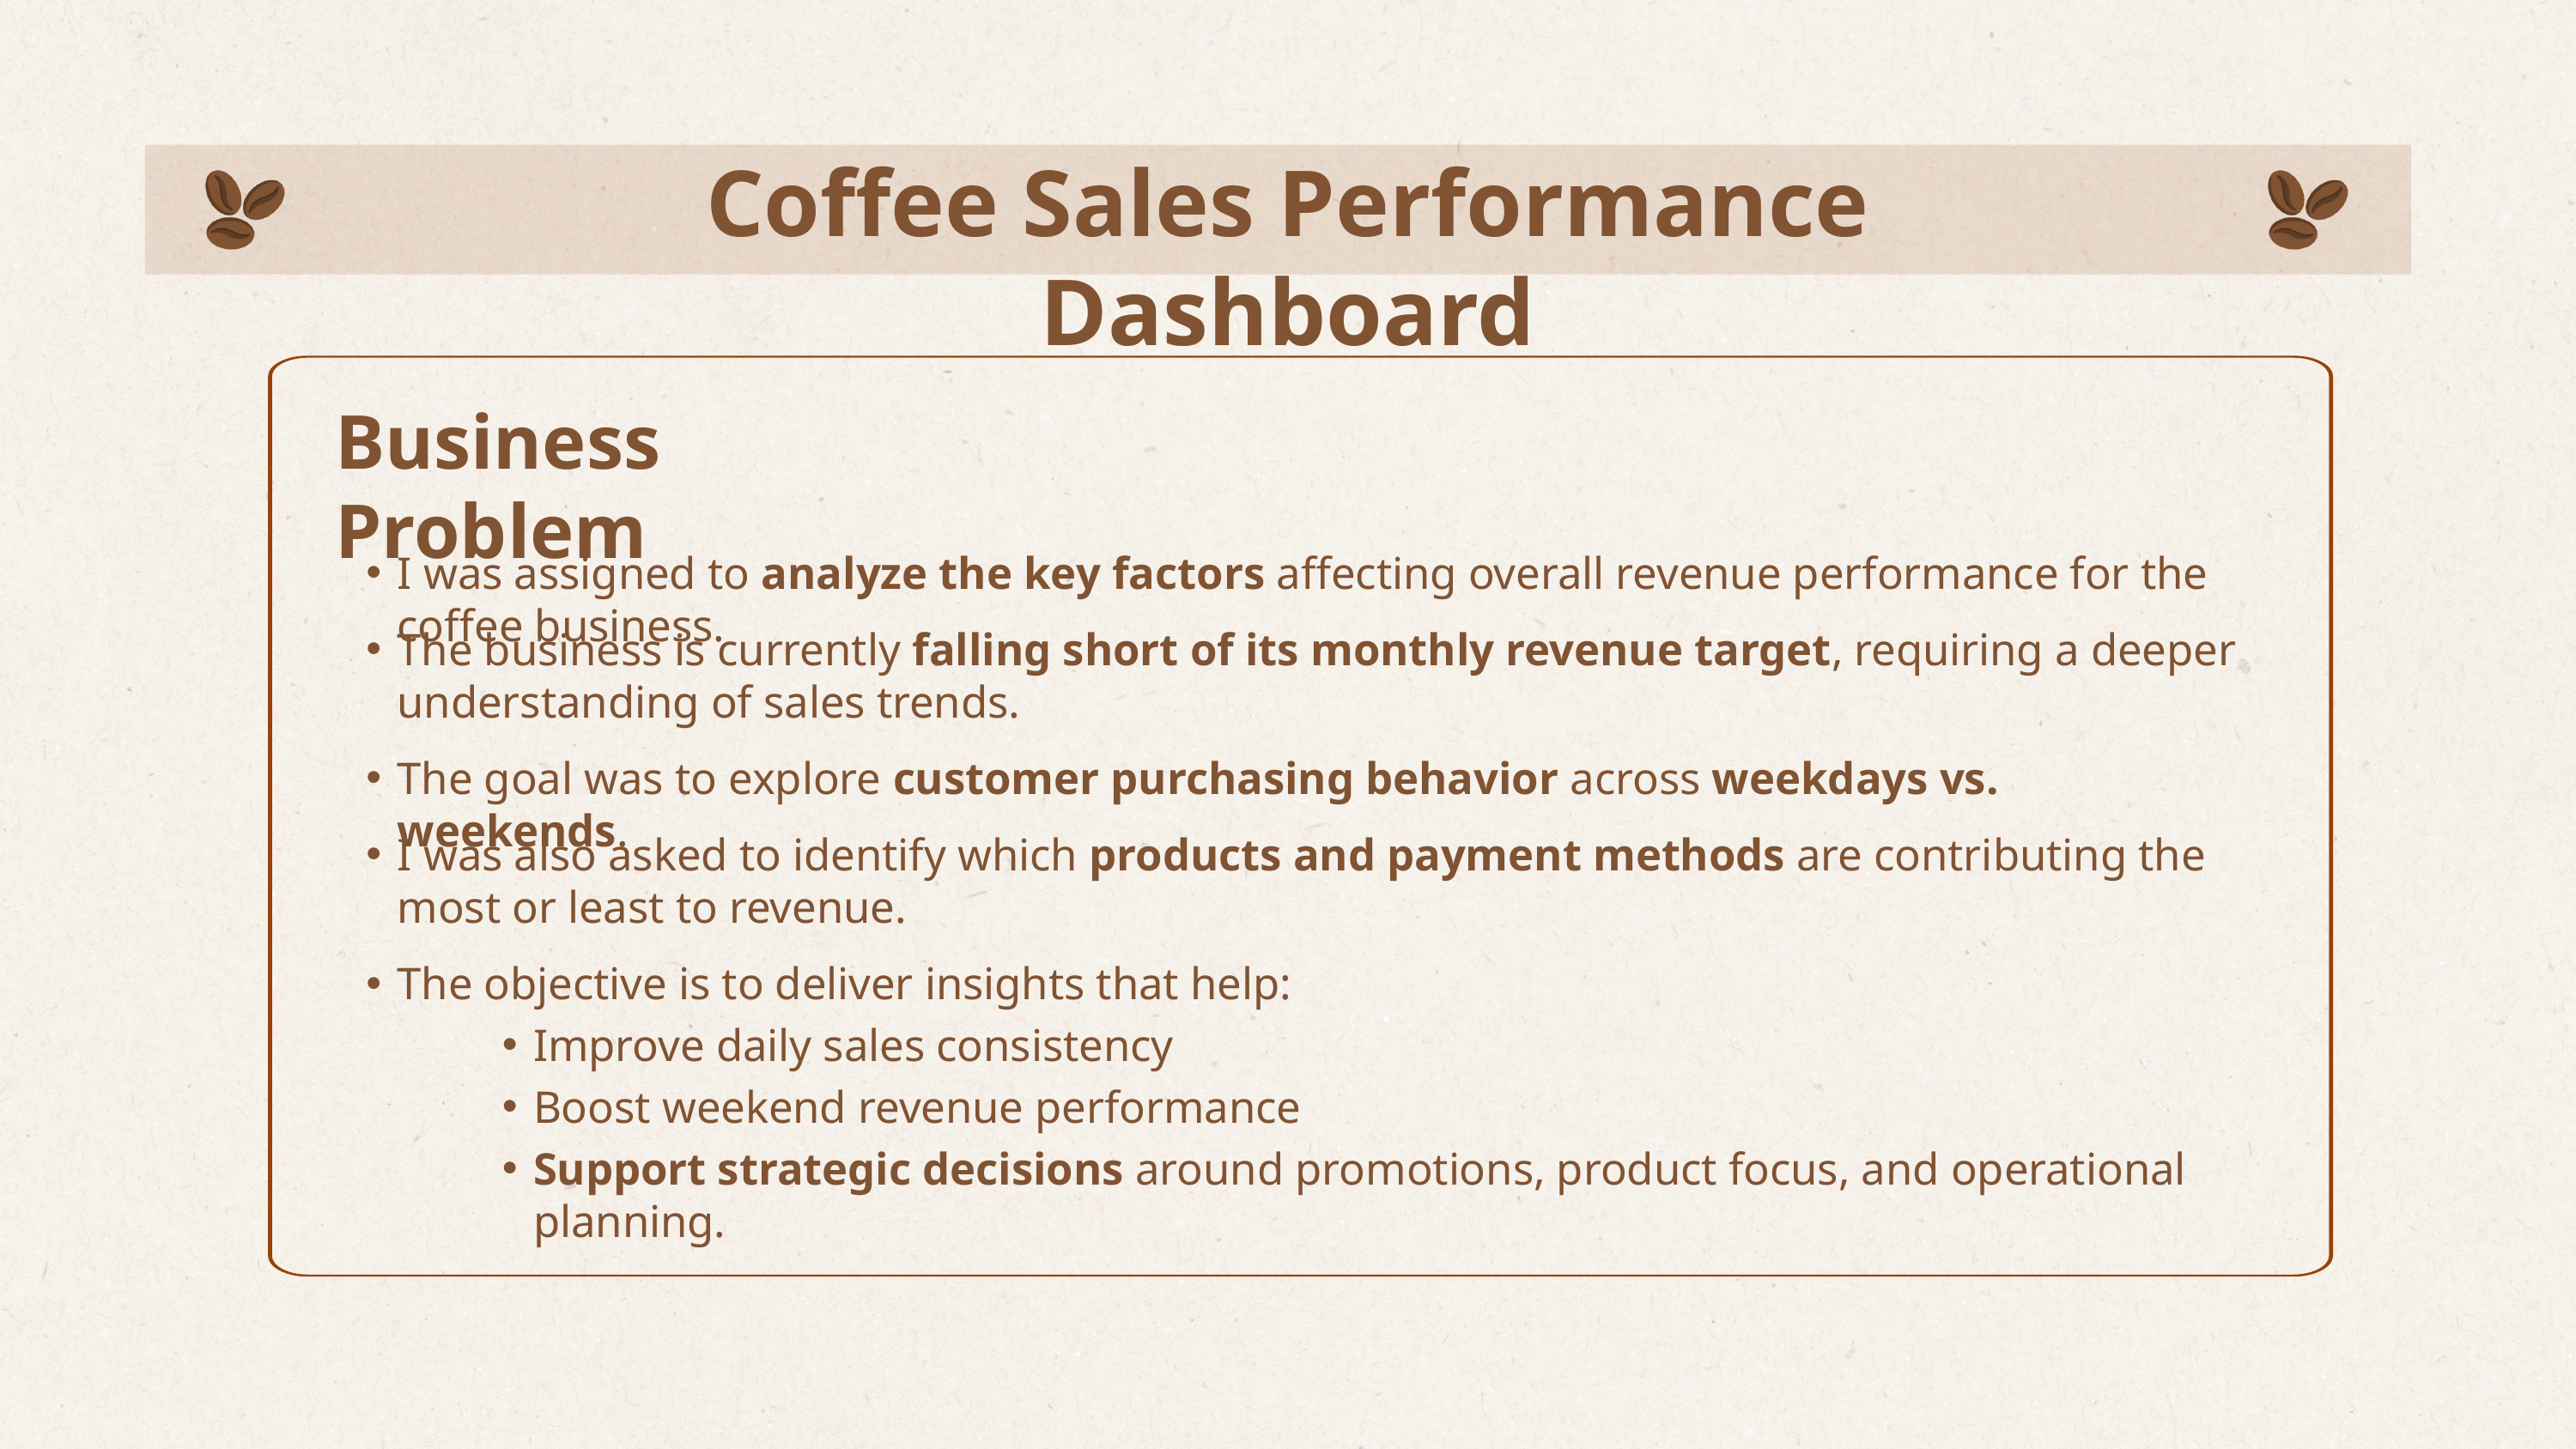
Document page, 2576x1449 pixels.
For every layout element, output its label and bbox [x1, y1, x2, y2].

text_box [0, 0, 2576, 1449]
text_box [144, 144, 2412, 275]
text_box [267, 355, 2334, 1277]
